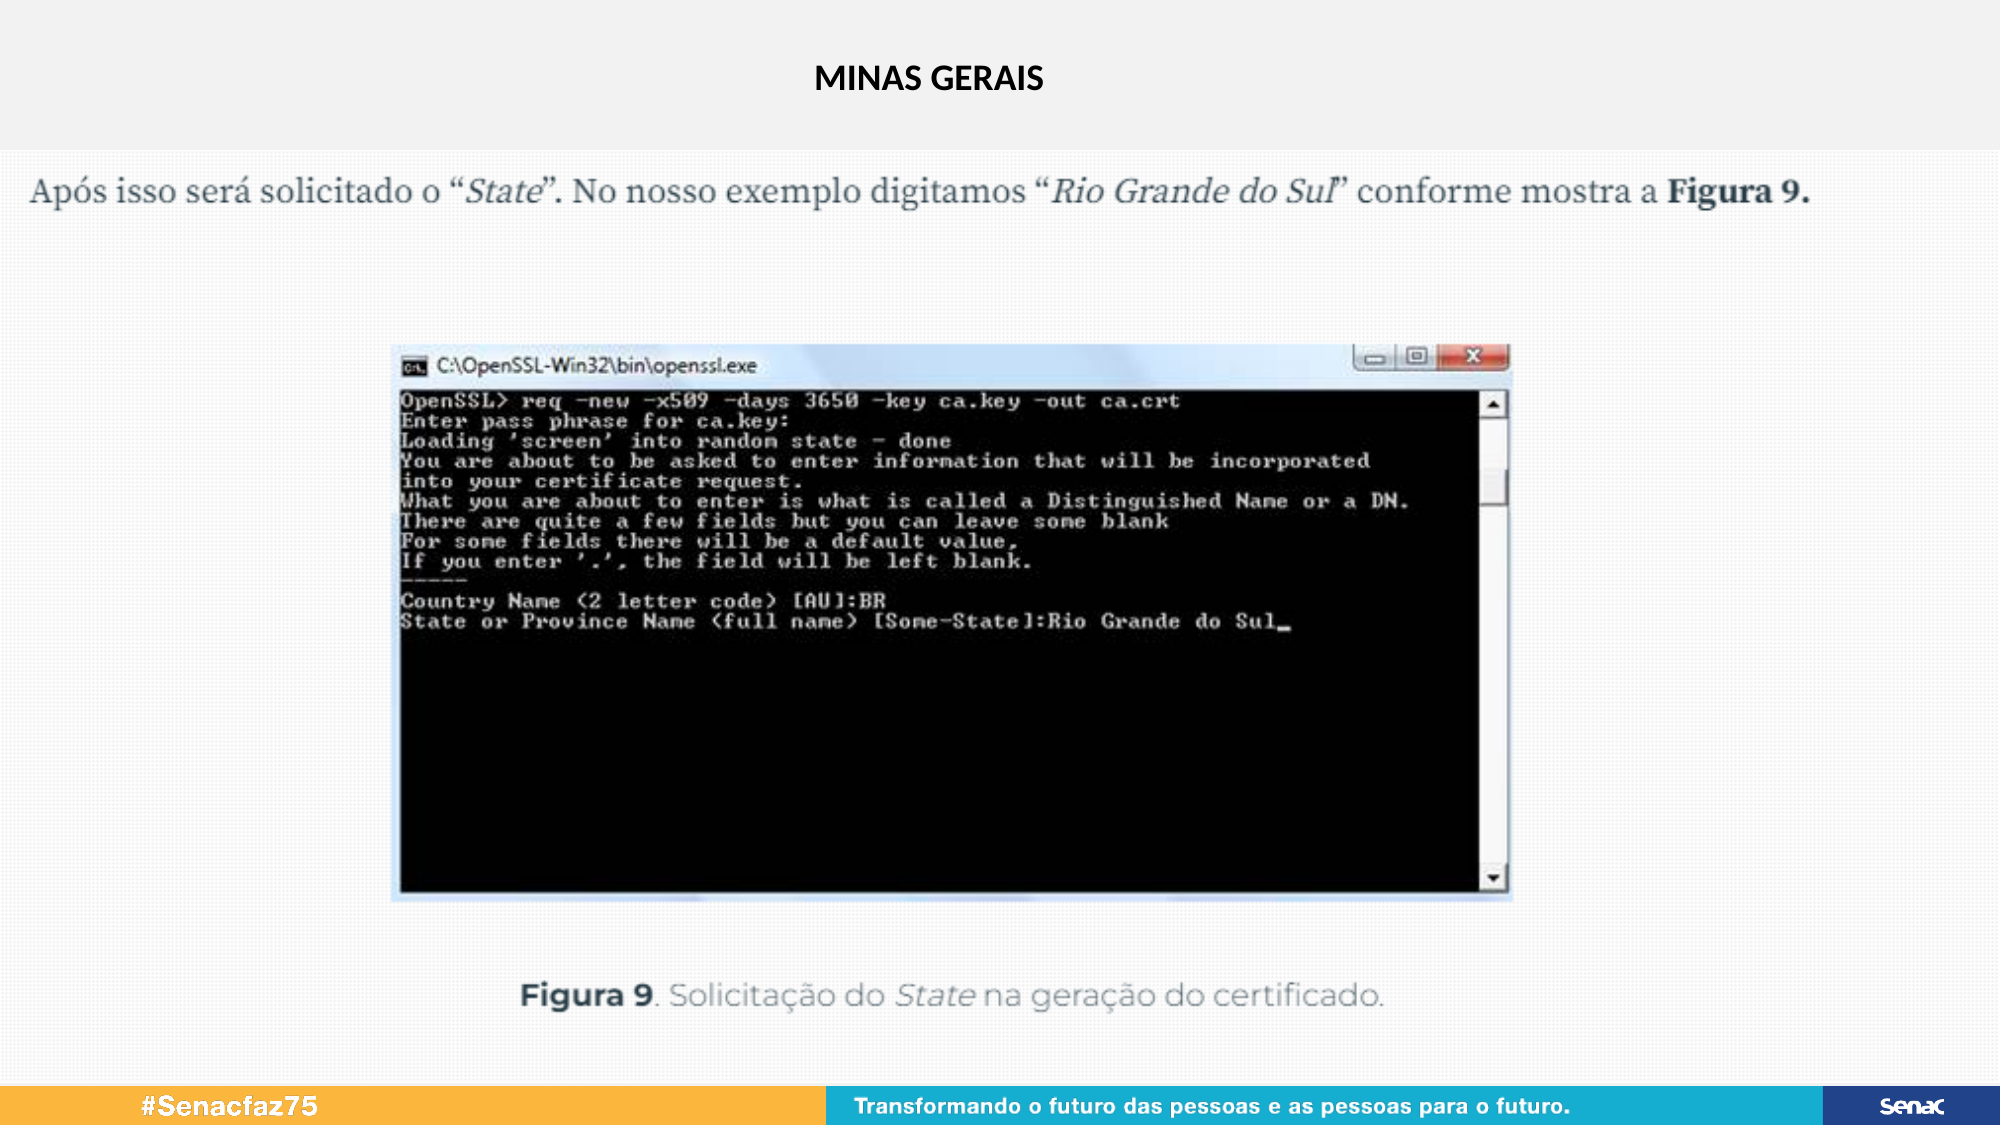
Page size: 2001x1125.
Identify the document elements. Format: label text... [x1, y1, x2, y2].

text_box MINAS GERAIS [799, 42, 1060, 105]
picture [0, 150, 2000, 1125]
